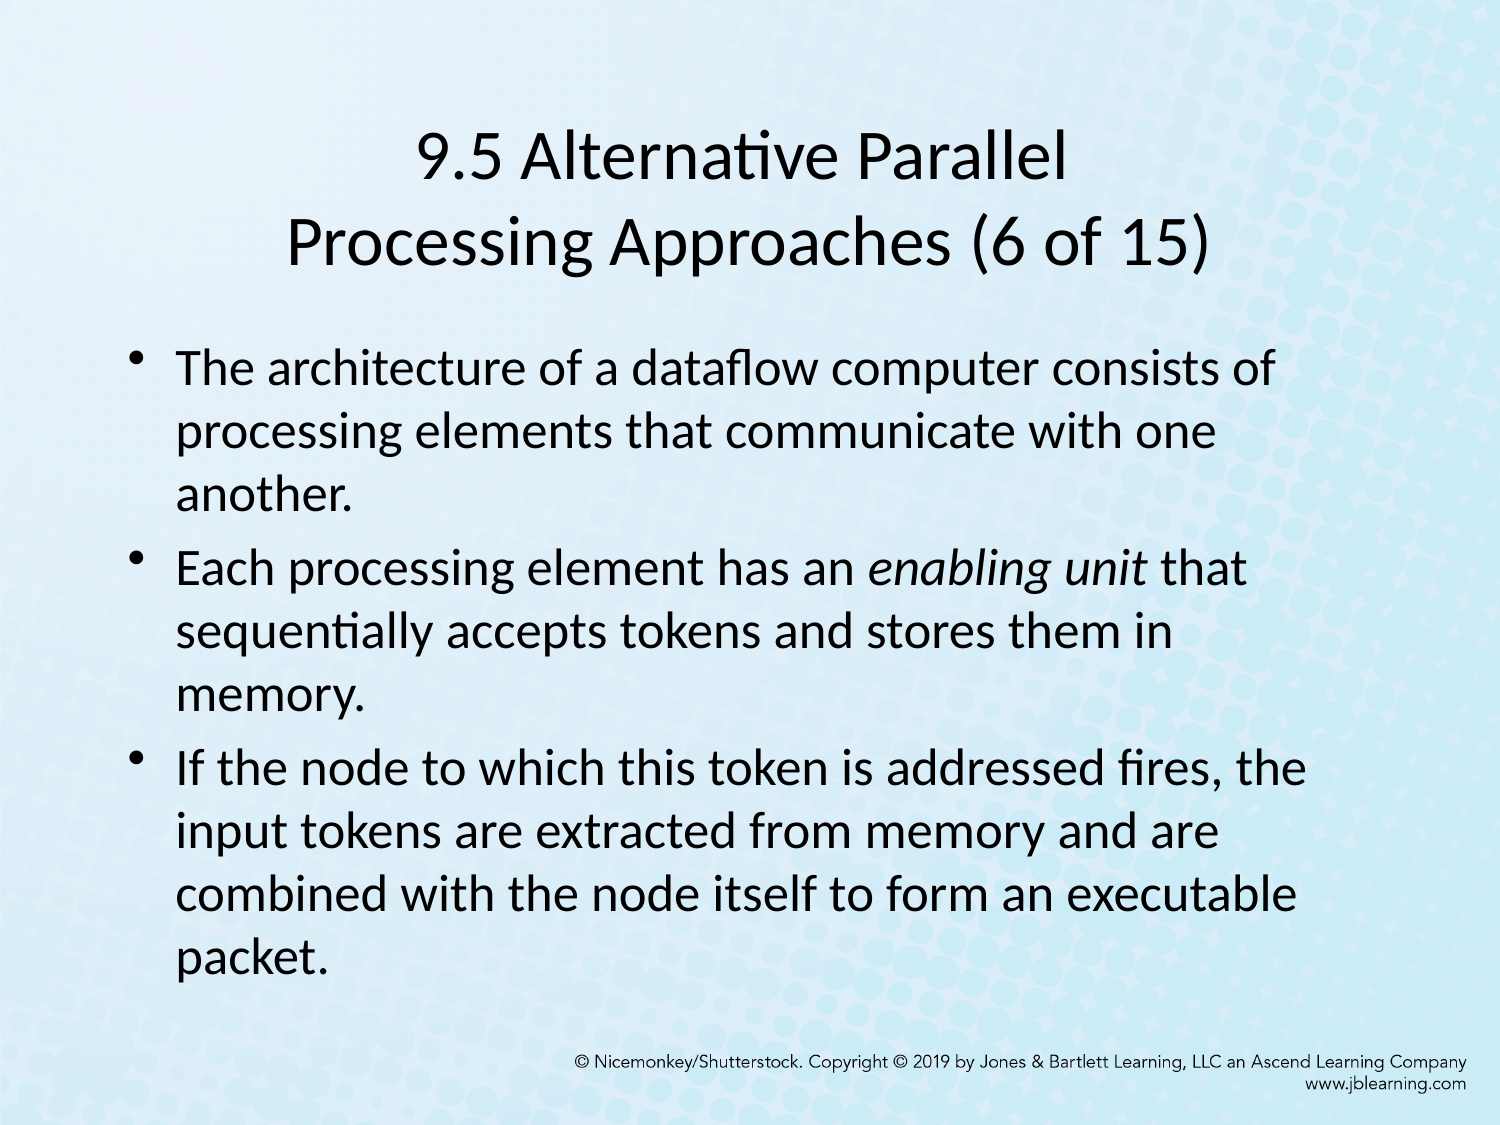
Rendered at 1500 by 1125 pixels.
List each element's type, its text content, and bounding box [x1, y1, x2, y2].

picture [0, 0, 1500, 1125]
list The architecture of a dataflow computer consists of processing elements that communicate with one another. Each processing element has an enabling unit that sequentially accepts tokens and stores them in memory. If the node to which this token is addressed fires, the input tokens are extracted from memory and are combined with the node itself to form an executable packet. [112, 324, 1388, 1000]
title 9.5 Alternative Parallel Processing Approaches (6 of 15) [112, 99, 1388, 288]
